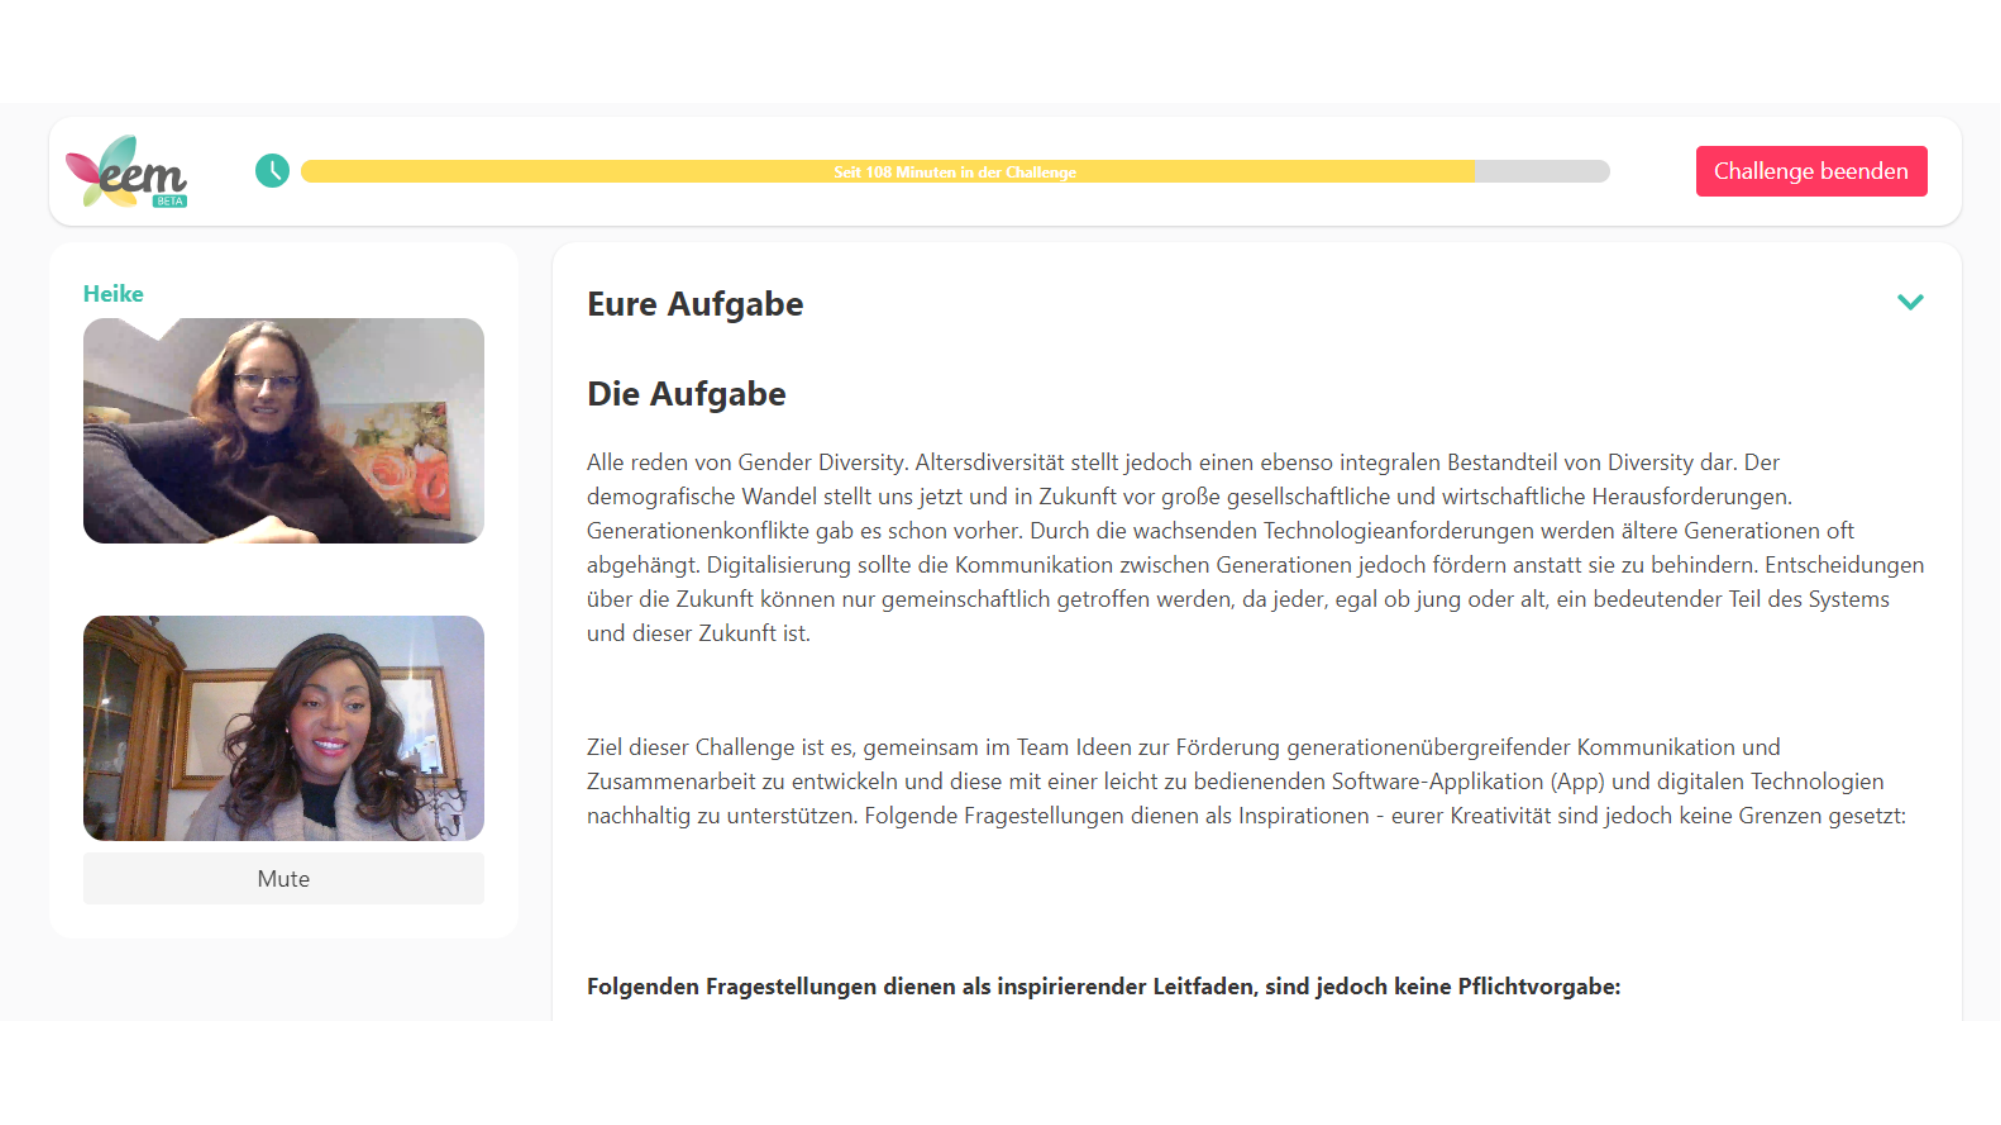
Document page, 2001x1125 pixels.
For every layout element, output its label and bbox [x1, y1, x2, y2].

picture [0, 103, 2000, 1021]
